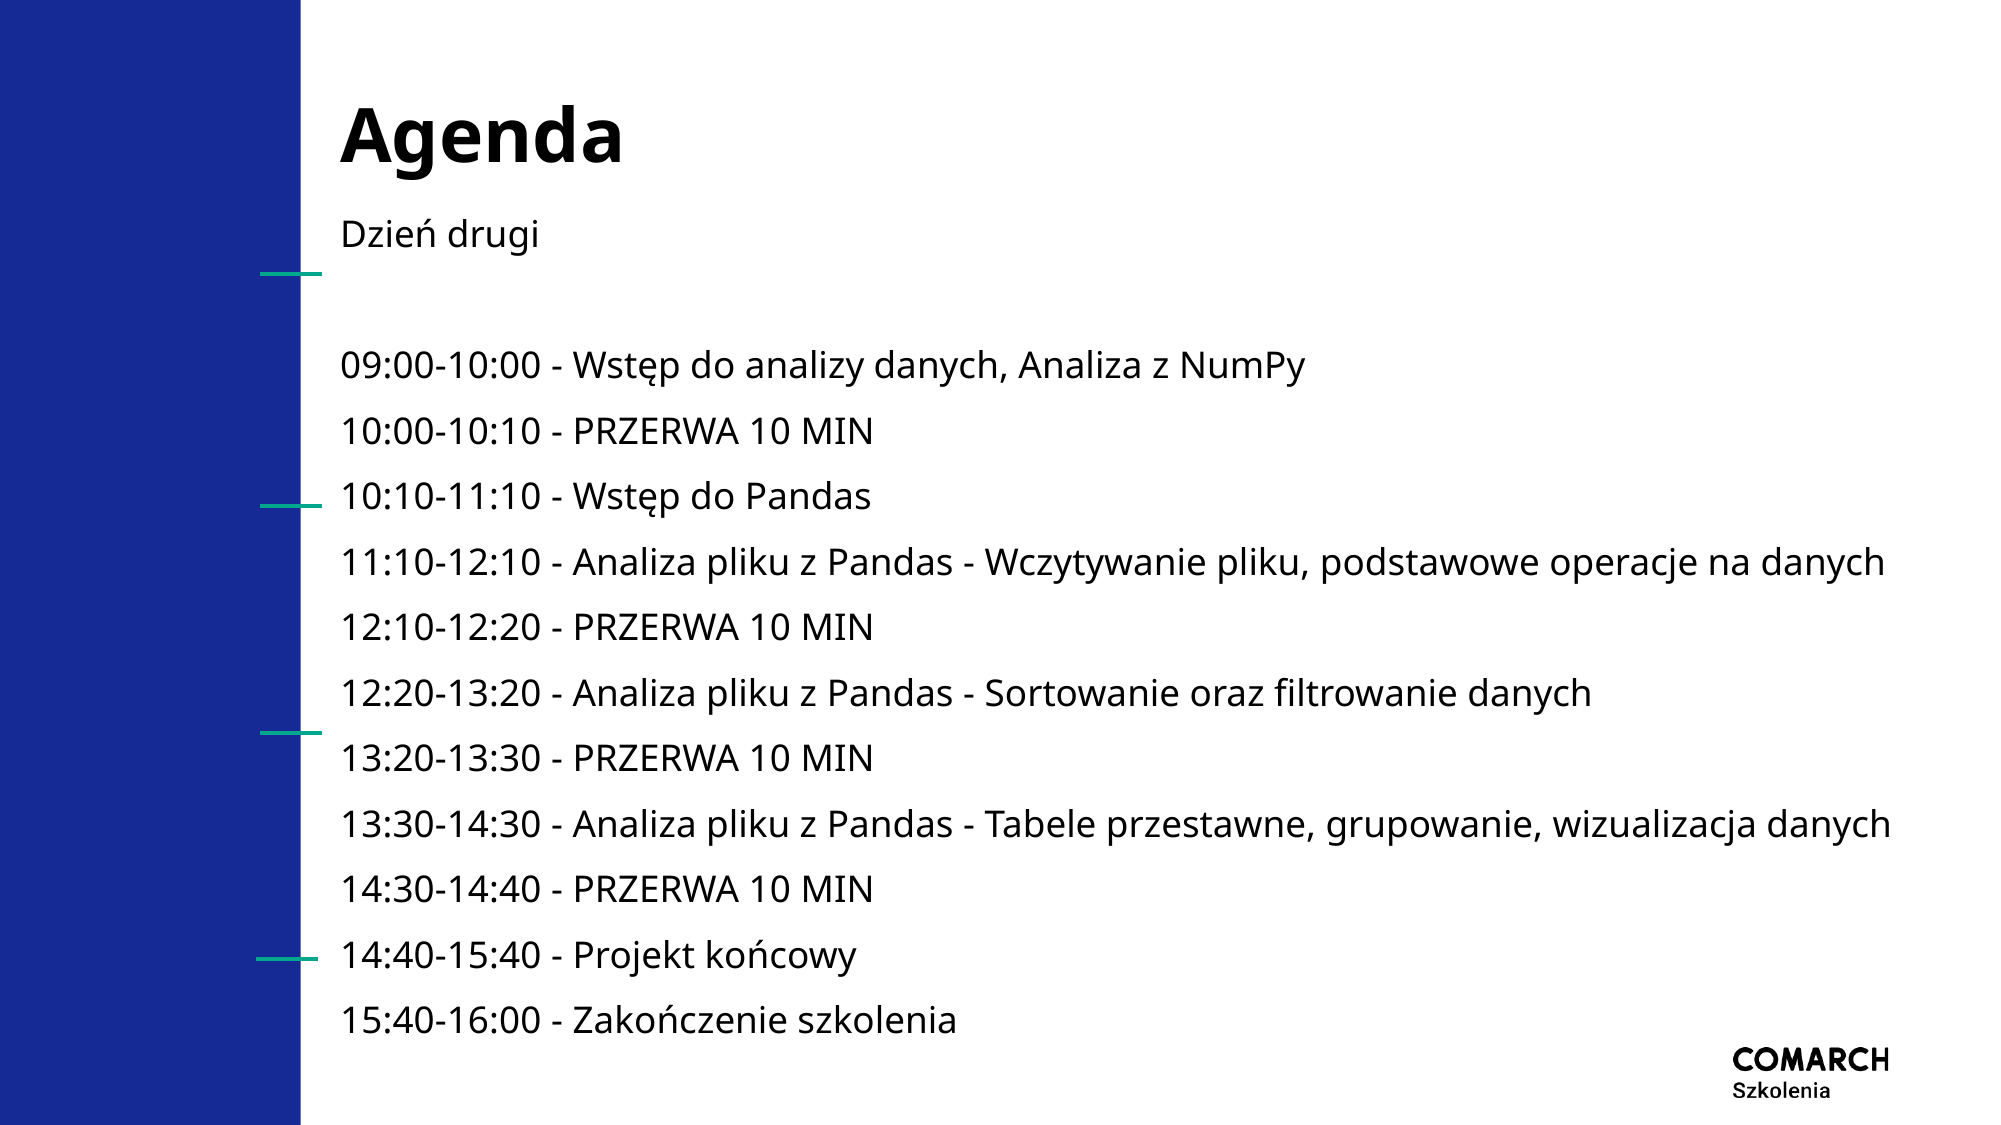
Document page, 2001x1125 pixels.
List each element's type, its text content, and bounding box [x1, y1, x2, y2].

title Agenda [340, 0, 1889, 184]
list Dzień drugi 09:00-10:00 - Wstęp do analizy danych, Analiza z NumPy 10:00-10:10 - PRZERWA 10 MIN 10:10-11:10 - Wstęp do Pandas 11:10-12:10 - Analiza pliku z Pandas - Wczytywanie pliku, podstawowe operacje na danych 12:10-12:20 - PRZERWA 10 MIN 12:20-13:20 - Analiza pliku z Pandas - Sortowanie oraz filtrowanie danych 13:20-13:30 - PRZERWA 10 MIN 13:30-14:30 - Analiza pliku z Pandas - Tabele przestawne, grupowanie, wizualizacja danych 14:30-14:40 - PRZERWA 10 MIN 14:40-15:40 - Projekt końcowy 15:40-16:00 - Zakończenie szkolenia [340, 184, 1945, 1059]
picture [1733, 1059, 1889, 1098]
